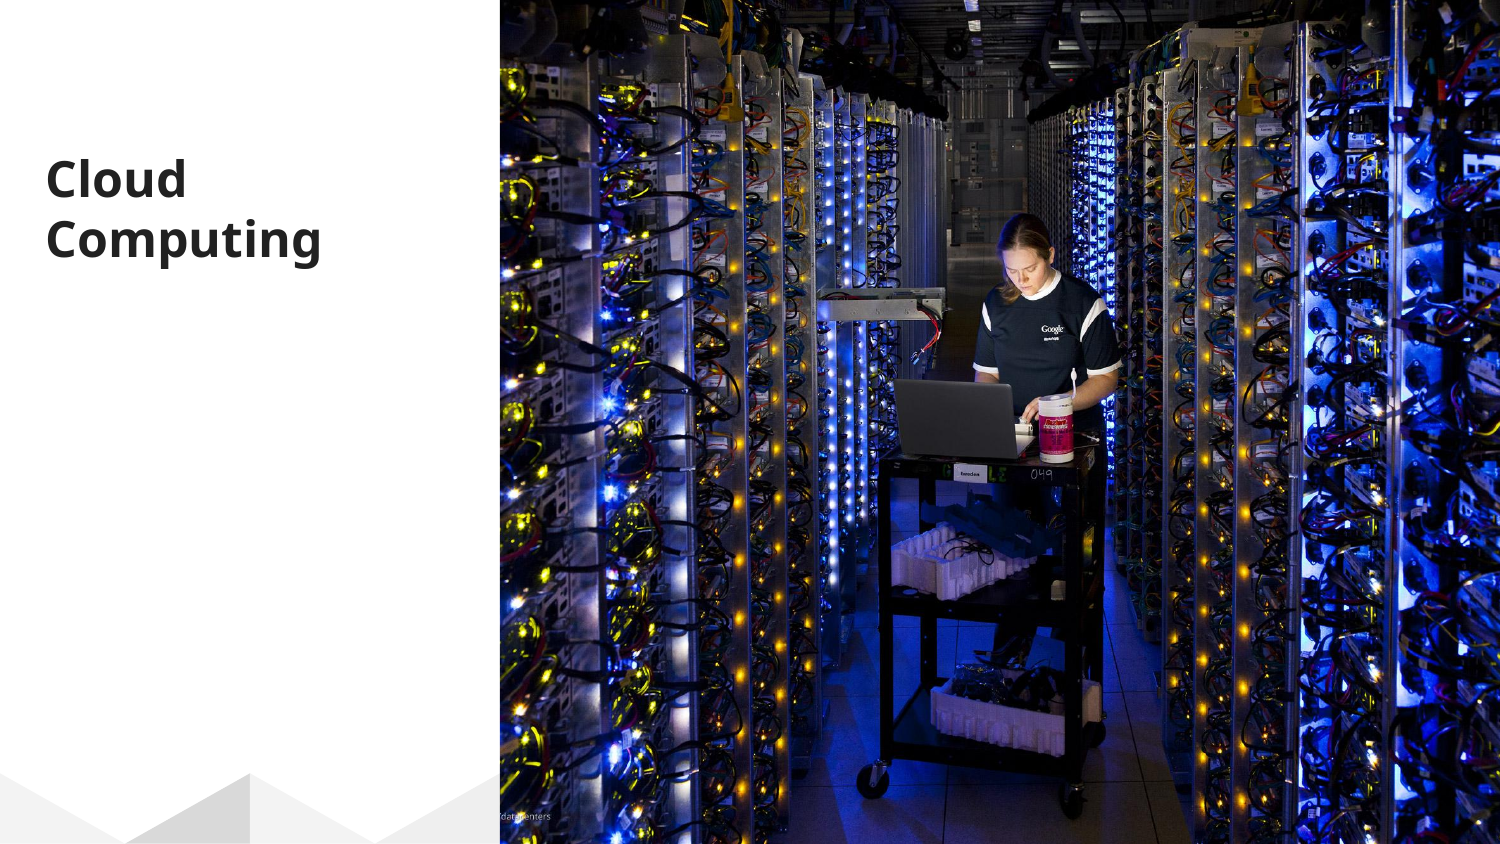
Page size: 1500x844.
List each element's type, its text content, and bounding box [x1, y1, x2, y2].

picture [499, 0, 1500, 844]
title Cloud Computing [30, 111, 471, 283]
